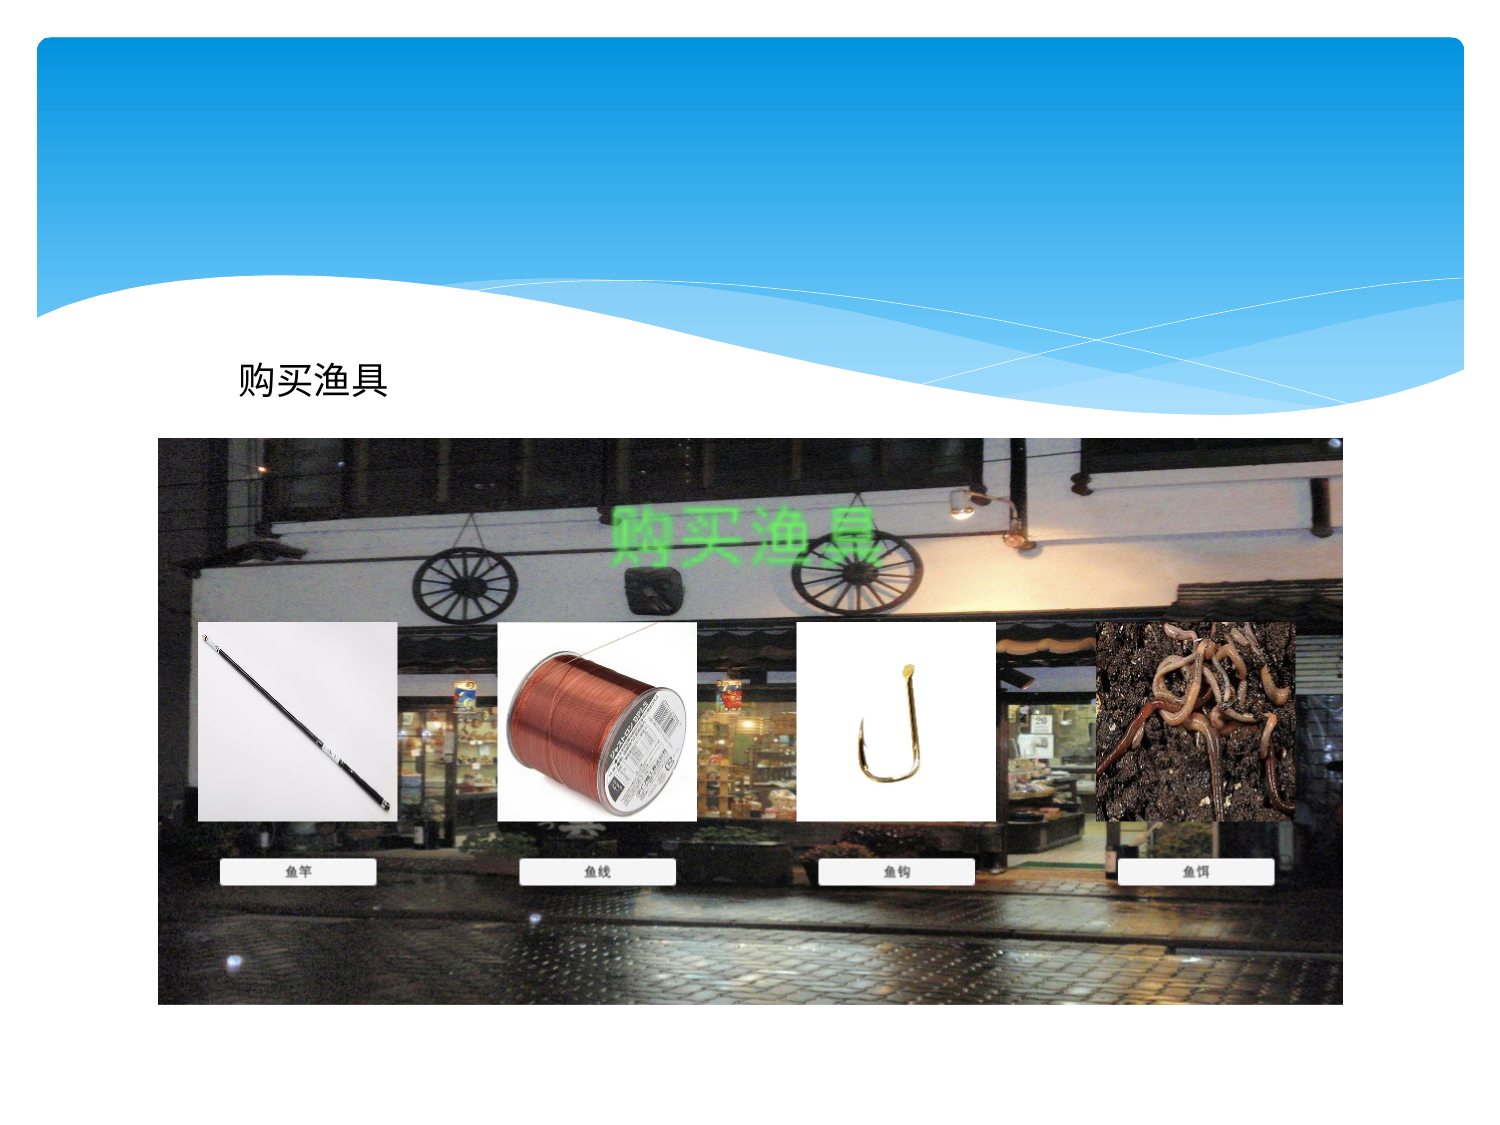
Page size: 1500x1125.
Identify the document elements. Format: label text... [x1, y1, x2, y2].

picture [158, 438, 1343, 1006]
text_box 购买渔具 [231, 349, 397, 410]
